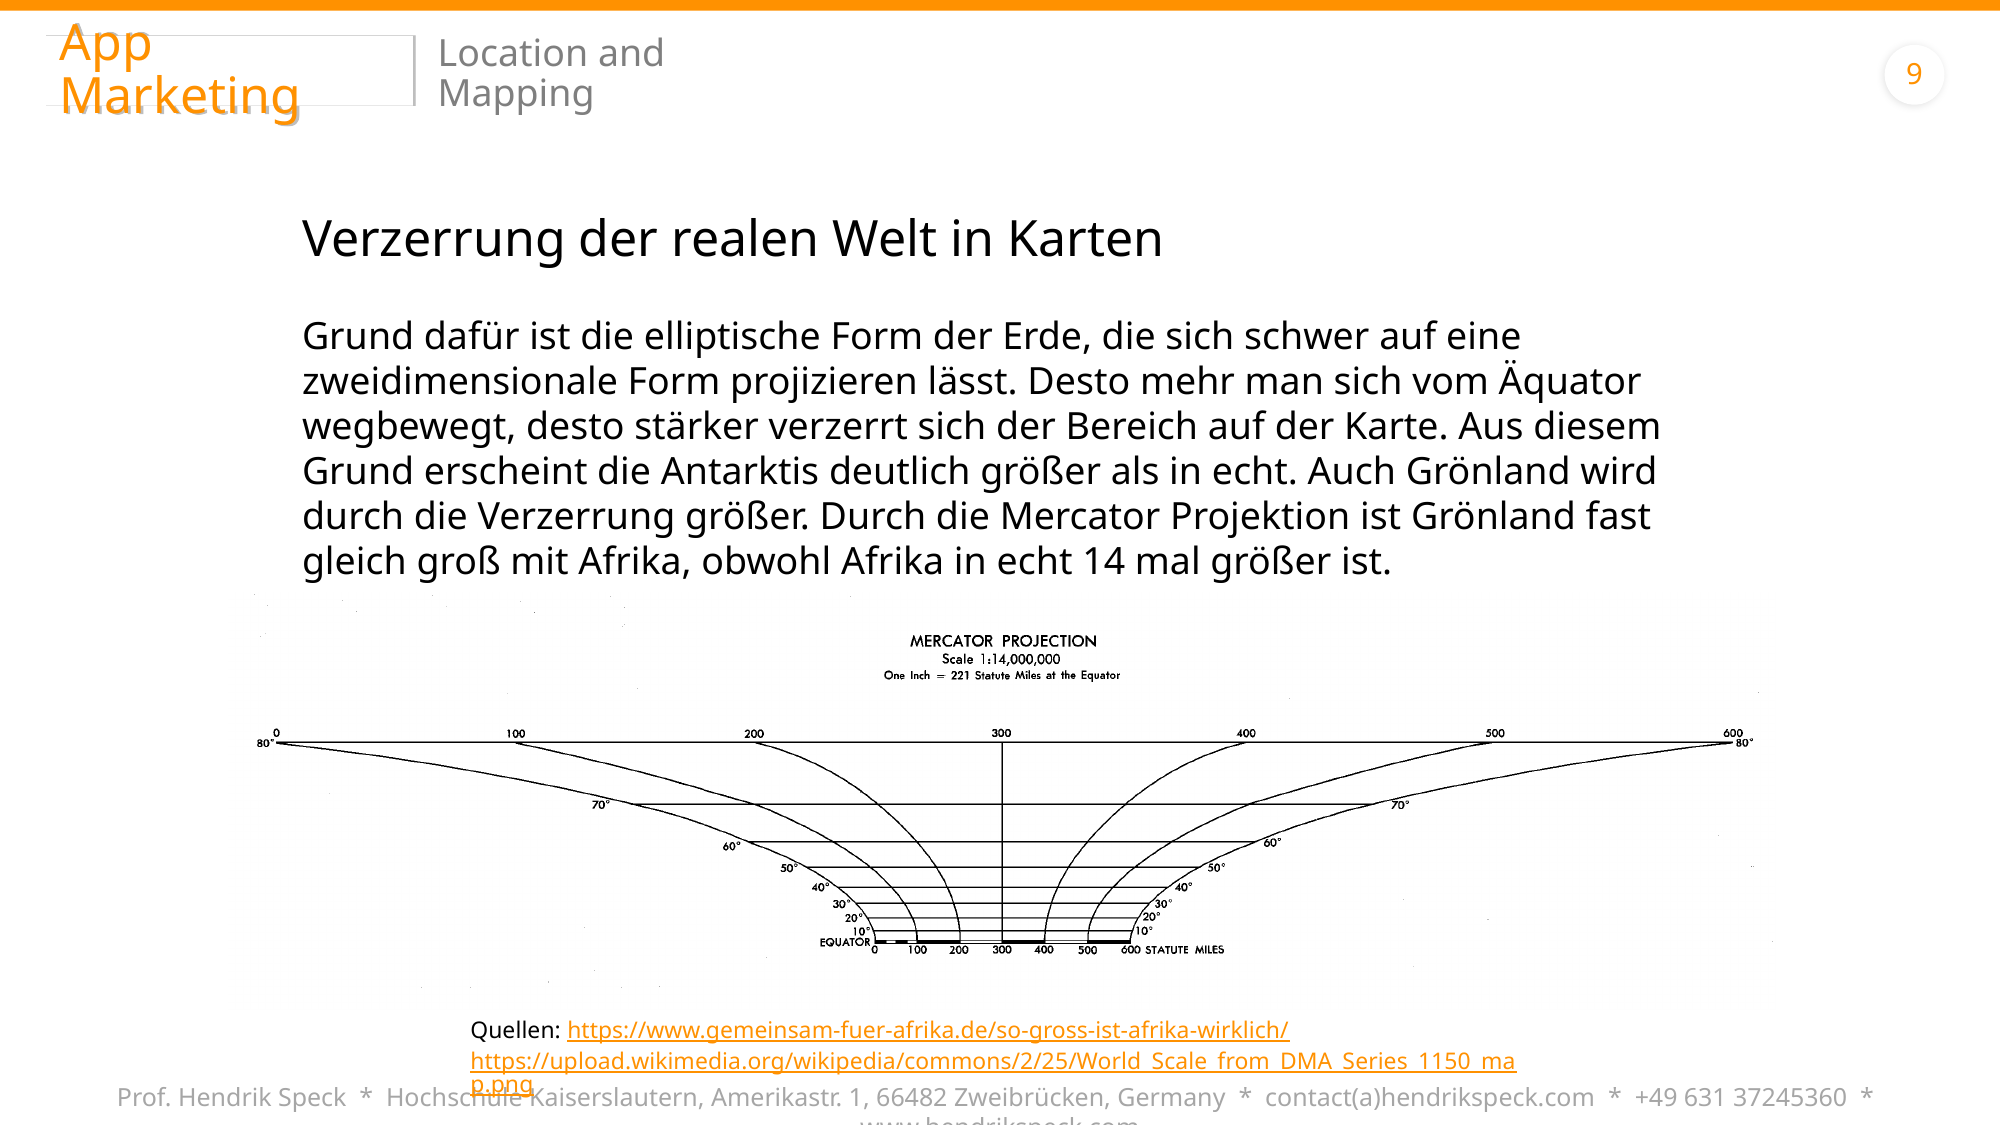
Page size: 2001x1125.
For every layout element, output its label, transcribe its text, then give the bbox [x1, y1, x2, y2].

text_box Quellen: https://www.gemeinsam-fuer-afrika.de/so-gross-ist-afrika-wirklich/ https://upload.wikimedia.org/wikipedia/commons/2/25/World_Scale_from_DMA_Series_1150_map.png [455, 1010, 1545, 1086]
list Location and Mapping [414, 46, 823, 103]
slide_number 9 [1871, 49, 1958, 101]
list App Marketing [44, 35, 413, 106]
text_box Verzerrung der realen Welt in Karten Grund dafür ist die elliptische Form der Erde, die sich schwer auf eine zweidimensionale Form projizieren lässt. Desto mehr man sich vom Äquator wegbewegt, desto stärker verzerrt sich der Bereich auf der Karte. Aus diesem Grund erscheint die Antarktis deutlich größer als in echt. Auch Grönland wird durch die Verzerrung größer. Durch die Mercator Projektion ist Grönland fast gleich groß mit Afrika, obwohl Afrika in echt 14 mal größer ist. [287, 199, 1713, 589]
picture [228, 592, 1776, 1010]
